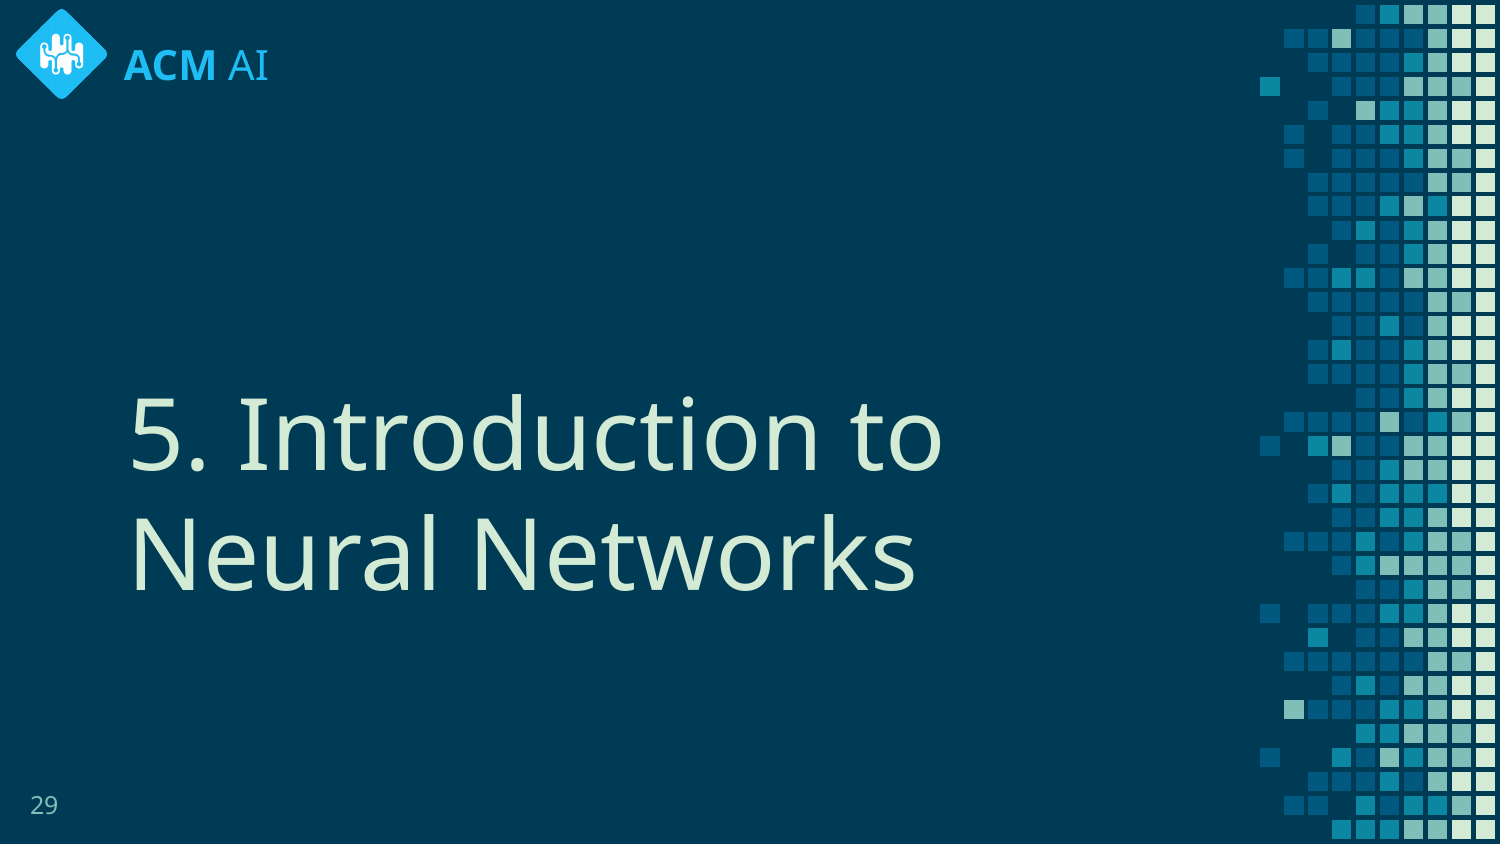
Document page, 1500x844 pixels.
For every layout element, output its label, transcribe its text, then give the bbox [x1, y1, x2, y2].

slide_number ‹#› [15, 774, 105, 839]
text_box ACM AI [111, 23, 291, 84]
title 5. Introduction to Neural Networks [112, 333, 1223, 625]
picture [17, 10, 106, 98]
